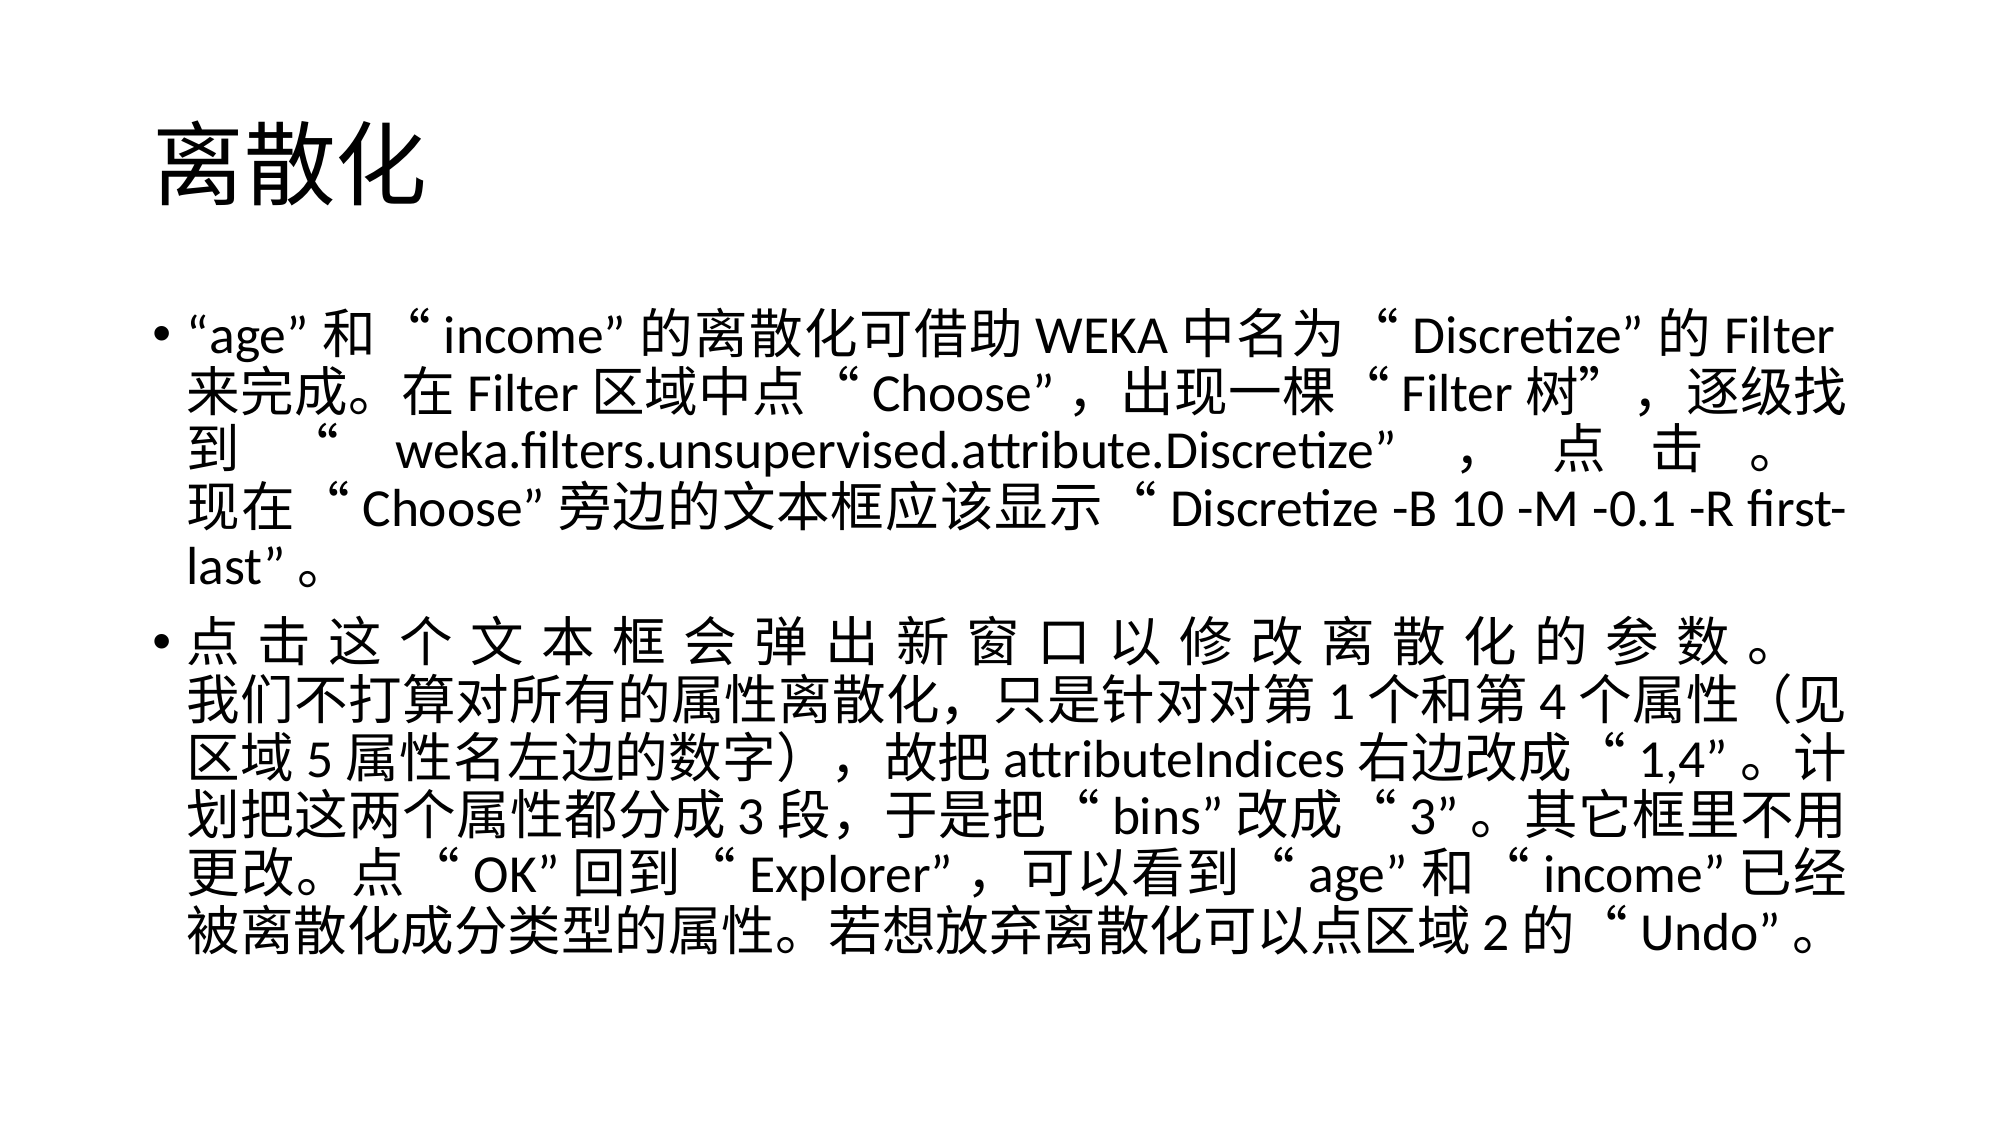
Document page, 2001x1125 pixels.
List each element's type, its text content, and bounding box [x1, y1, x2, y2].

list “age”和“income”的离散化可借助WEKA中名为“Discretize”的Filter来完成。在Filter区域中点“Choose”，出现一棵“Filter树”，逐级找到“weka.filters.unsupervised.attribute.Discretize”，点击。 现在“Choose”旁边的文本框应该显示“Discretize -B 10 -M -0.1 -R first-last”。 点击这个文本框会弹出新窗口以修改离散化的参数。 我们不打算对所有的属性离散化，只是针对对第1个和第4个属性（见区域5属性名左边的数字），故把attributeIndices右边改成“1,4”。计划把这两个属性都分成3段，于是把“bins”改成“3”。其它框里不用更改。点“OK”回到“Explorer”，可以看到“age”和“income”已经被离散化成分类型的属性。若想放弃离散化可以点区域2的“Undo”。 [137, 299, 1863, 1014]
title 离散化 [137, 59, 1863, 278]
